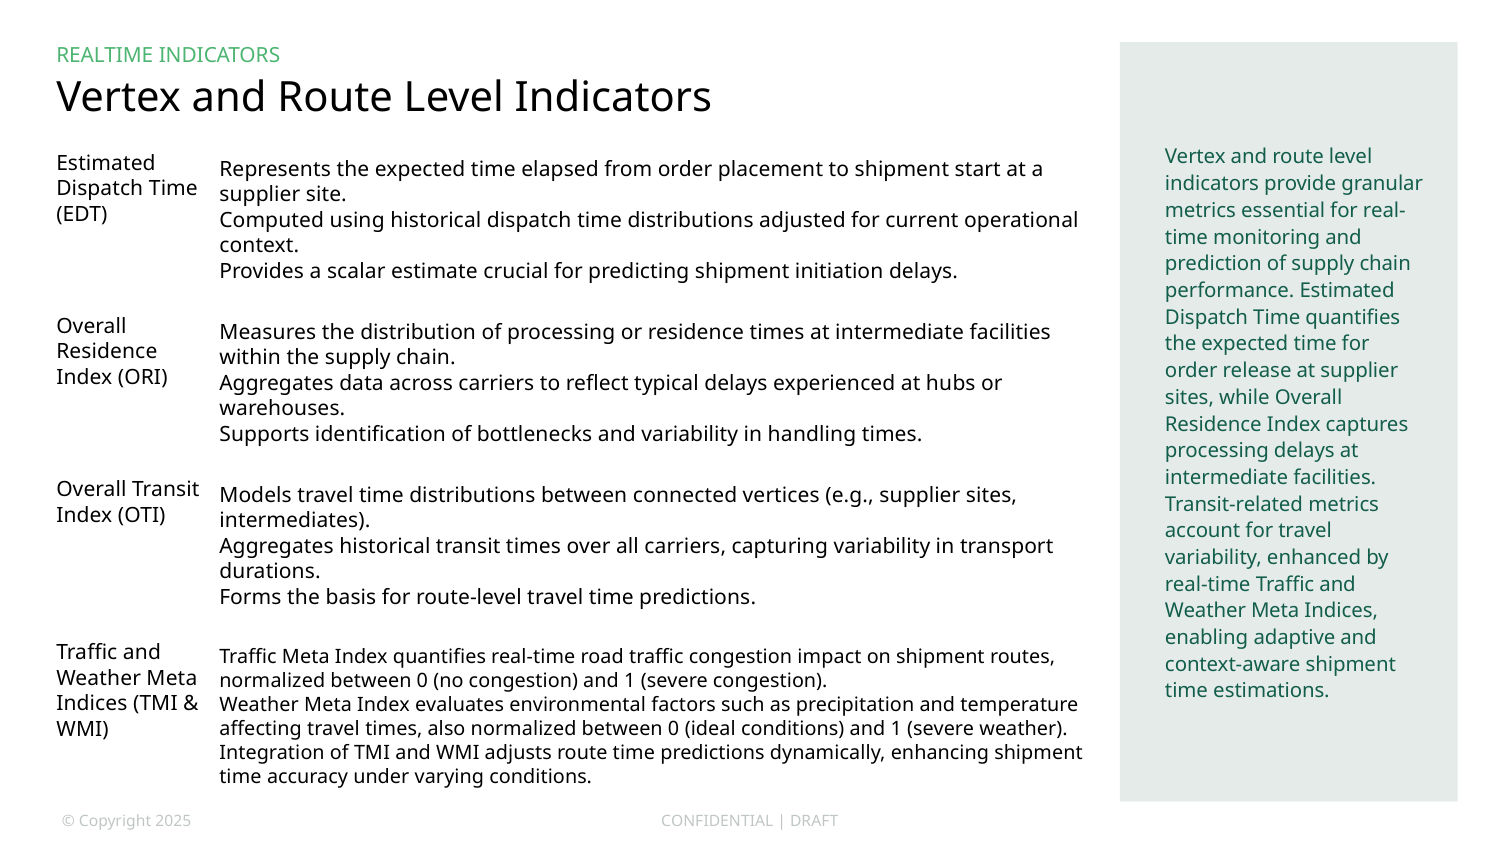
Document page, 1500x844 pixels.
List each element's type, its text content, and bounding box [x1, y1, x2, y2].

text_box Overall Residence Index (ORI) [56, 306, 214, 469]
text_box Represents the expected time elapsed from order placement to shipment start at a supplier site. Computed using historical dispatch time distributions adjusted for current operational context. Provides a scalar estimate crucial for predicting shipment initiation delays. [214, 143, 1103, 306]
text_box Models travel time distributions between connected vertices (e.g., supplier sites, intermediates). Aggregates historical transit times over all carriers, capturing variability in transport durations. Forms the basis for route-level travel time predictions. [214, 469, 1103, 632]
text_box Estimated Dispatch Time (EDT) [56, 143, 214, 306]
text_box Measures the distribution of processing or residence times at intermediate facilities within the supply chain. Aggregates data across carriers to reflect typical delays experienced at hubs or warehouses. Supports identification of bottlenecks and variability in handling times. [214, 306, 1103, 469]
title Vertex and Route Level Indicators [56, 68, 1057, 129]
text_box Vertex and route level indicators provide granular metrics essential for real-time monitoring and prediction of supply chain performance. Estimated Dispatch Time quantifies the expected time for order release at supplier sites, while Overall Residence Index captures processing delays at intermediate facilities. Transit-related metrics account for travel variability, enhanced by real-time Traffic and Weather Meta Indices, enabling adaptive and context-aware shipment time estimations. [1119, 41, 1458, 802]
text_box Traffic Meta Index quantifies real-time road traffic congestion impact on shipment routes, normalized between 0 (no congestion) and 1 (severe congestion). Weather Meta Index evaluates environmental factors such as precipitation and temperature affecting travel times, also normalized between 0 (ideal conditions) and 1 (severe weather). Integration of TMI and WMI adjusts route time predictions dynamically, enhancing shipment time accuracy under varying conditions. [214, 632, 1103, 796]
text_box Traffic and Weather Meta Indices (TMI & WMI) [56, 632, 214, 796]
text_box REALTIME INDICATORS [56, 41, 1444, 68]
text_box Overall Transit Index (OTI) [56, 469, 214, 632]
